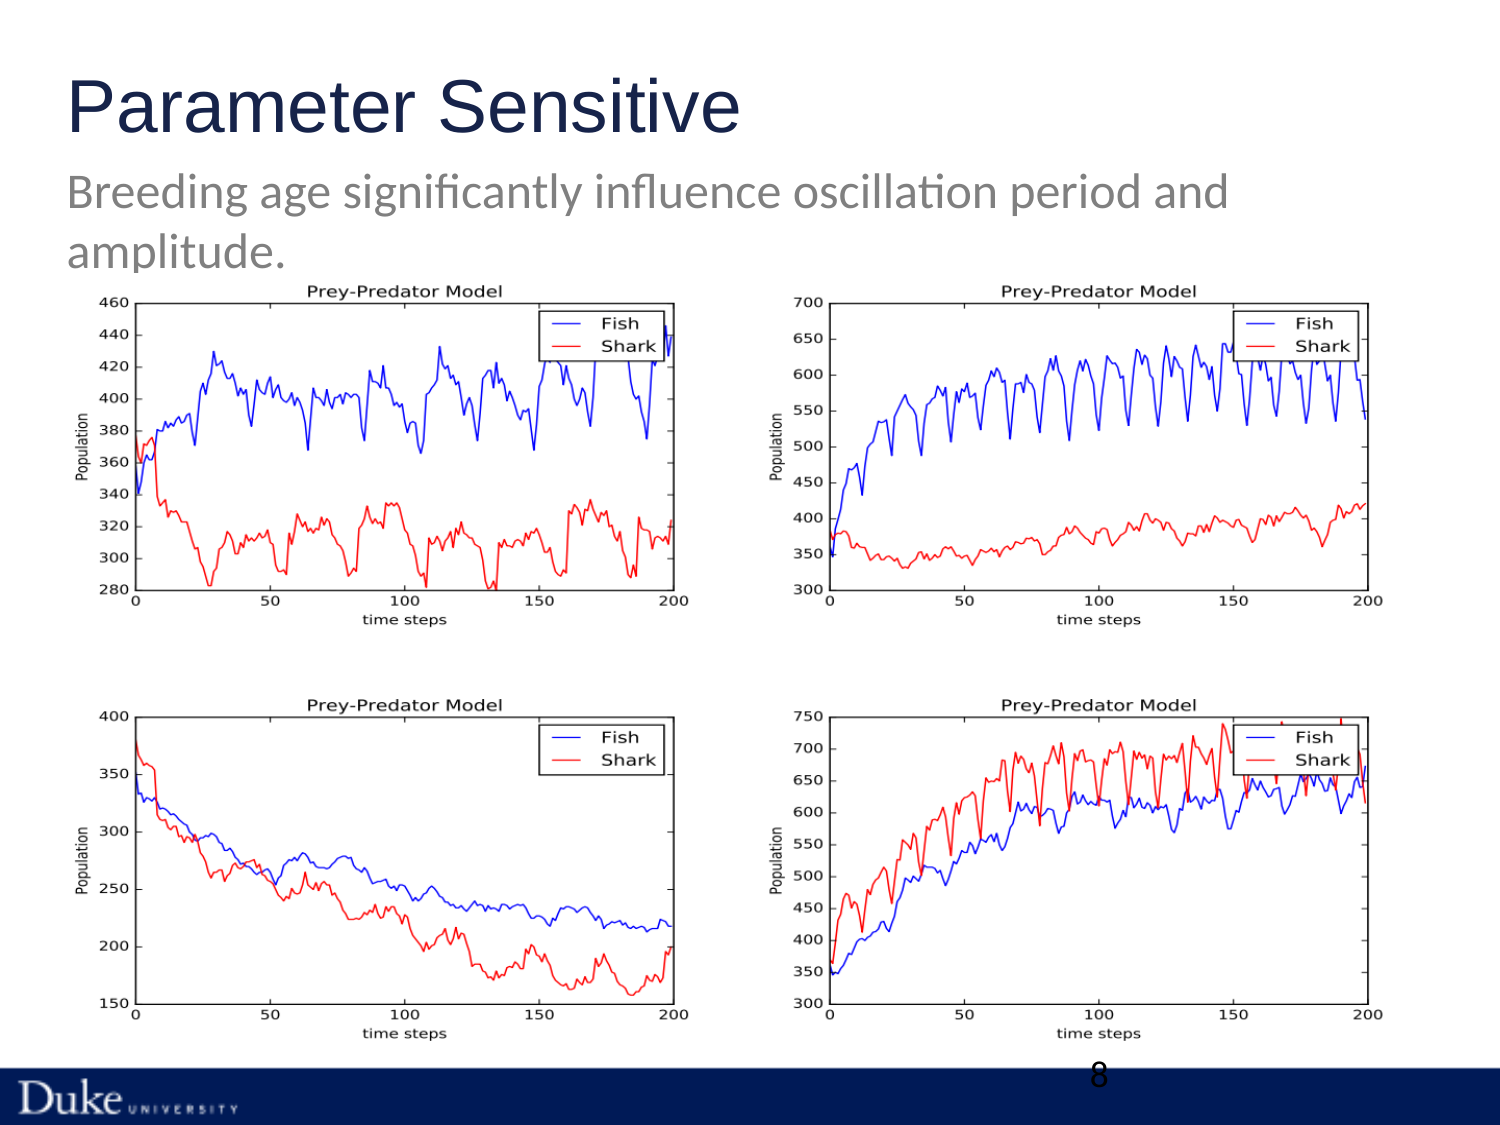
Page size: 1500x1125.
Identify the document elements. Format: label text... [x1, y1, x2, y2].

slide_number 8 [1074, 1042, 1425, 1103]
picture [0, 0, 1500, 1125]
title Parameter Sensitive [51, 8, 1402, 151]
list Breeding age significantly influence oscillation period and amplitude. [51, 151, 1402, 272]
